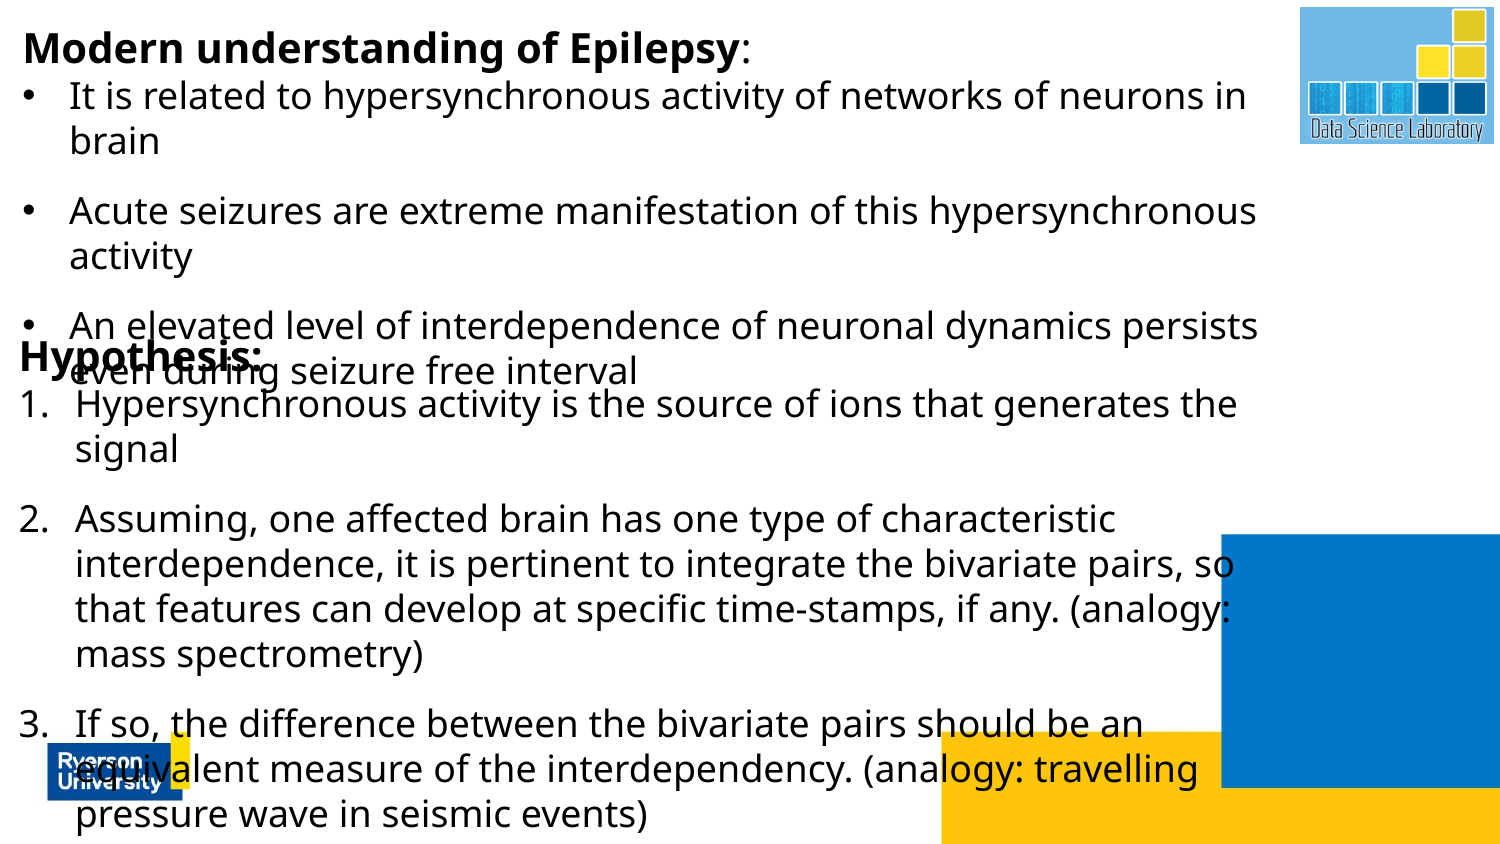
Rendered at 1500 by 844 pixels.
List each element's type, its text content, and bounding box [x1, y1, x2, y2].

text_box Hypothesis: Hypersynchronous activity is the source of ions that generates the signal Assuming, one affected brain has one type of characteristic interdependence, it is pertinent to integrate the bivariate pairs, so that features can develop at specific time-stamps, if any. (analogy: mass spectrometry) If so, the difference between the bivariate pairs should be an equivalent measure of the interdependency. (analogy: travelling pressure wave in seismic events) [3, 322, 1277, 842]
text_box Modern understanding of Epilepsy: It is related to hypersynchronous activity of networks of neurons in brain Acute seizures are extreme manifestation of this hypersynchronous activity An elevated level of interdependence of neuronal dynamics persists even during seizure free interval [7, 14, 1281, 399]
picture [0, 0, 1500, 844]
